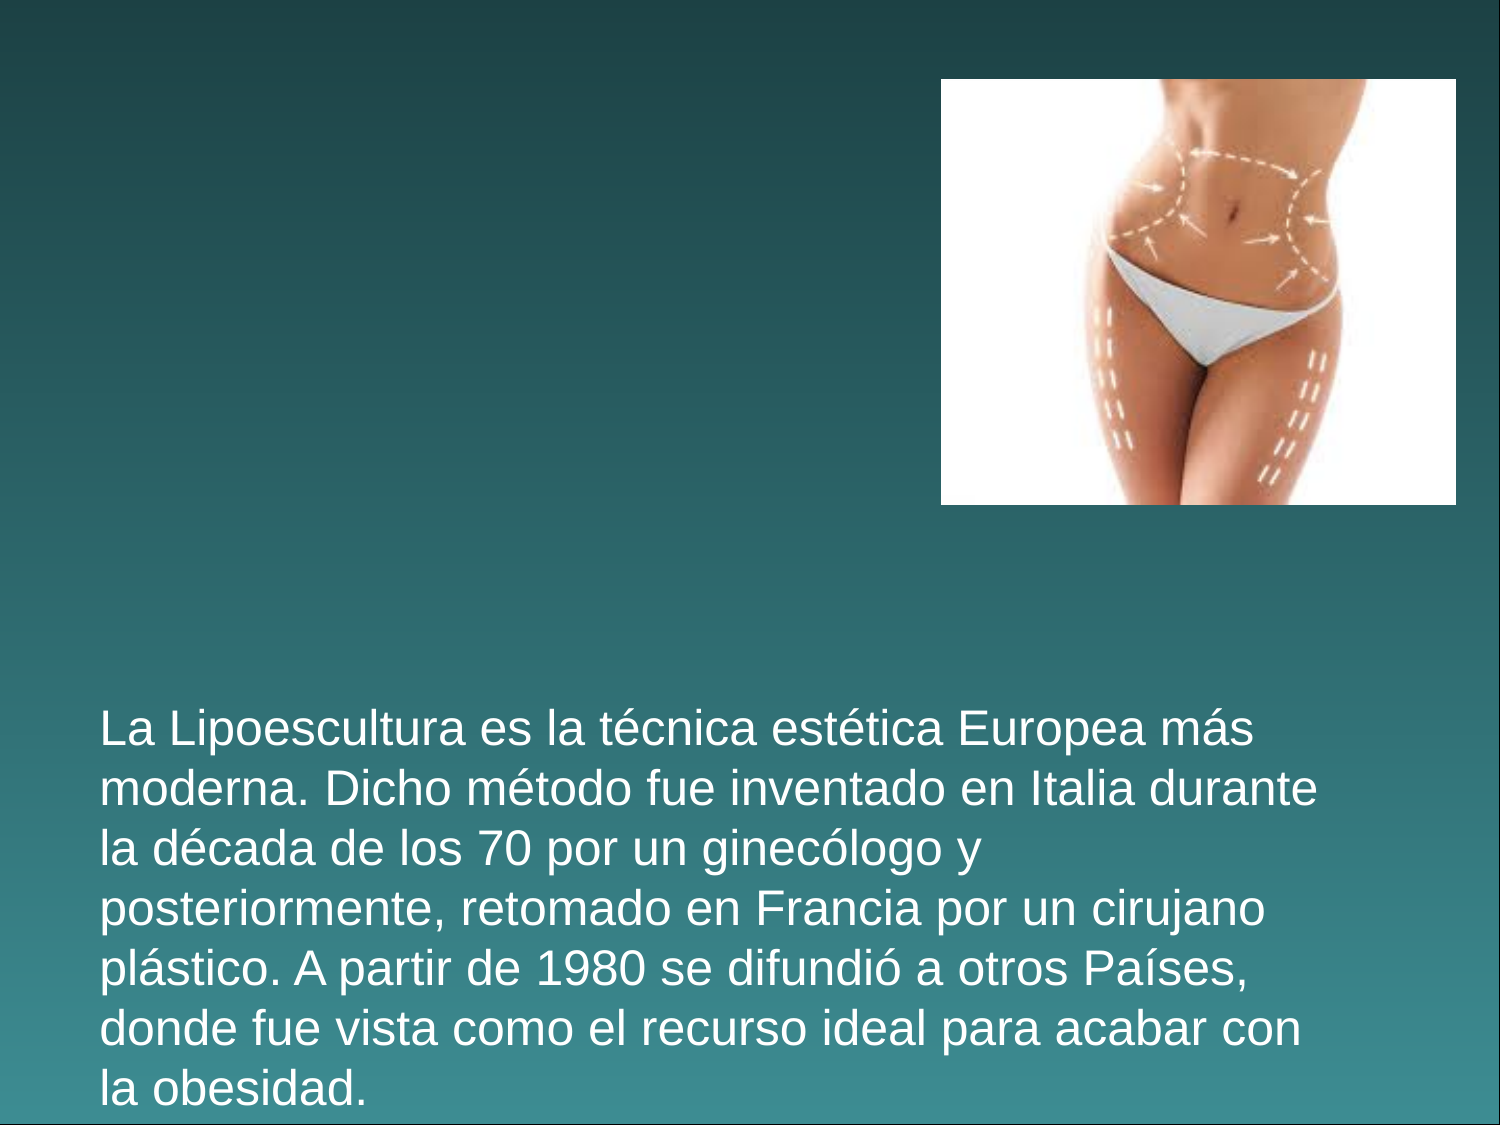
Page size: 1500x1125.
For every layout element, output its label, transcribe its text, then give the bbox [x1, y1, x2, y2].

text_box La Lipoescultura es la técnica estética Europea más moderna. Dicho método fue inventado en Italia durante la década de los 70 por un ginecólogo y posteriormente, retomado en Francia por un cirujano plástico. A partir de 1980 se difundió a otros Países, donde fue vista como el recurso ideal para acabar con la obesidad. [91, 688, 1348, 1123]
picture [941, 78, 1457, 505]
text_box [0, 0, 1500, 1125]
